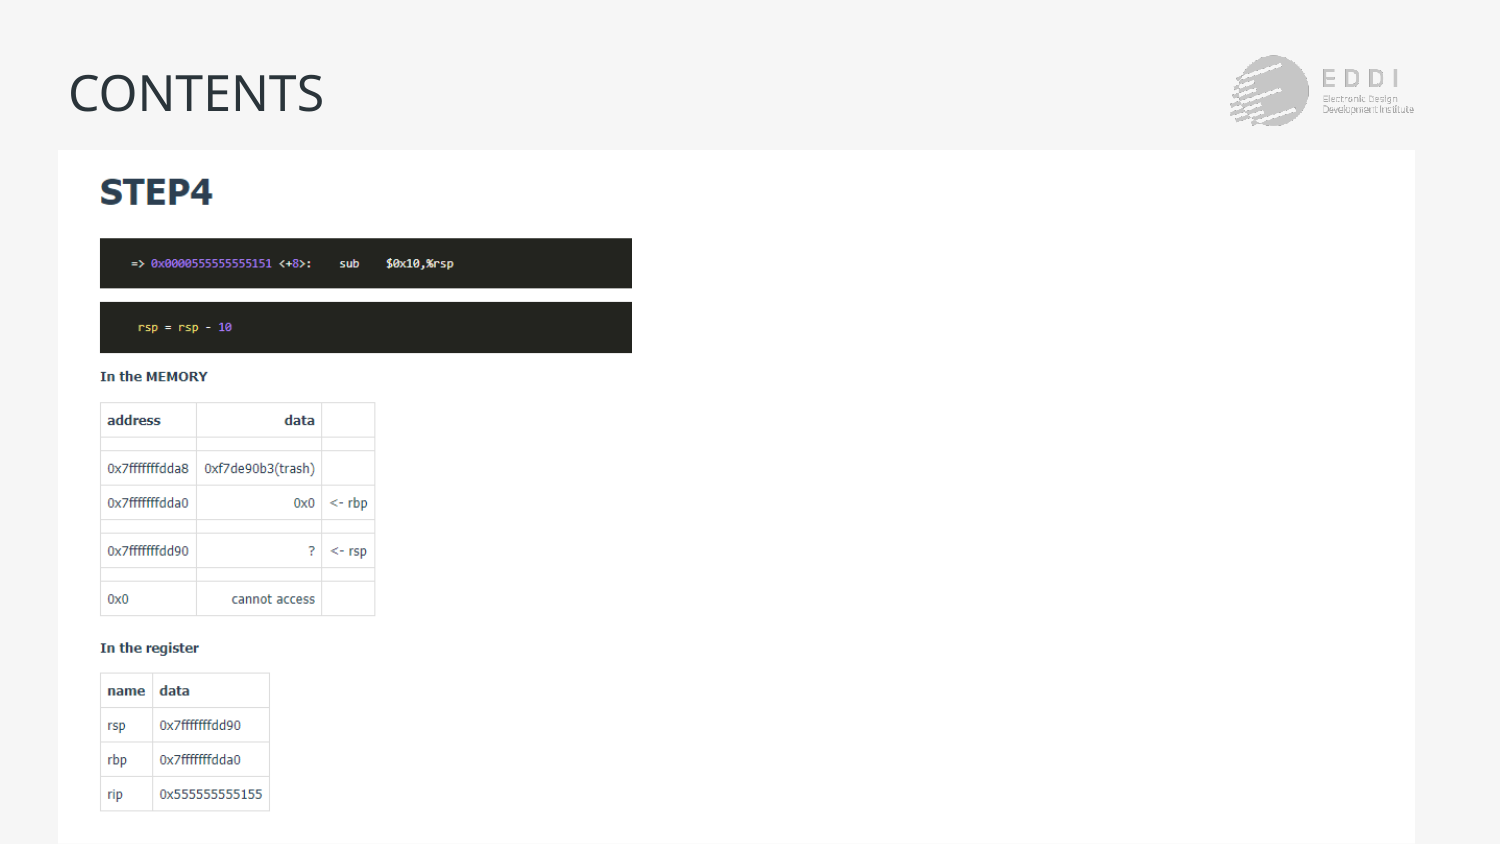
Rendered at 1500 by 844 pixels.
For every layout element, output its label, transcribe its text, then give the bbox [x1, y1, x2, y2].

title CONTENTS [53, 32, 951, 151]
picture [1226, 0, 1417, 186]
picture [76, 161, 633, 825]
